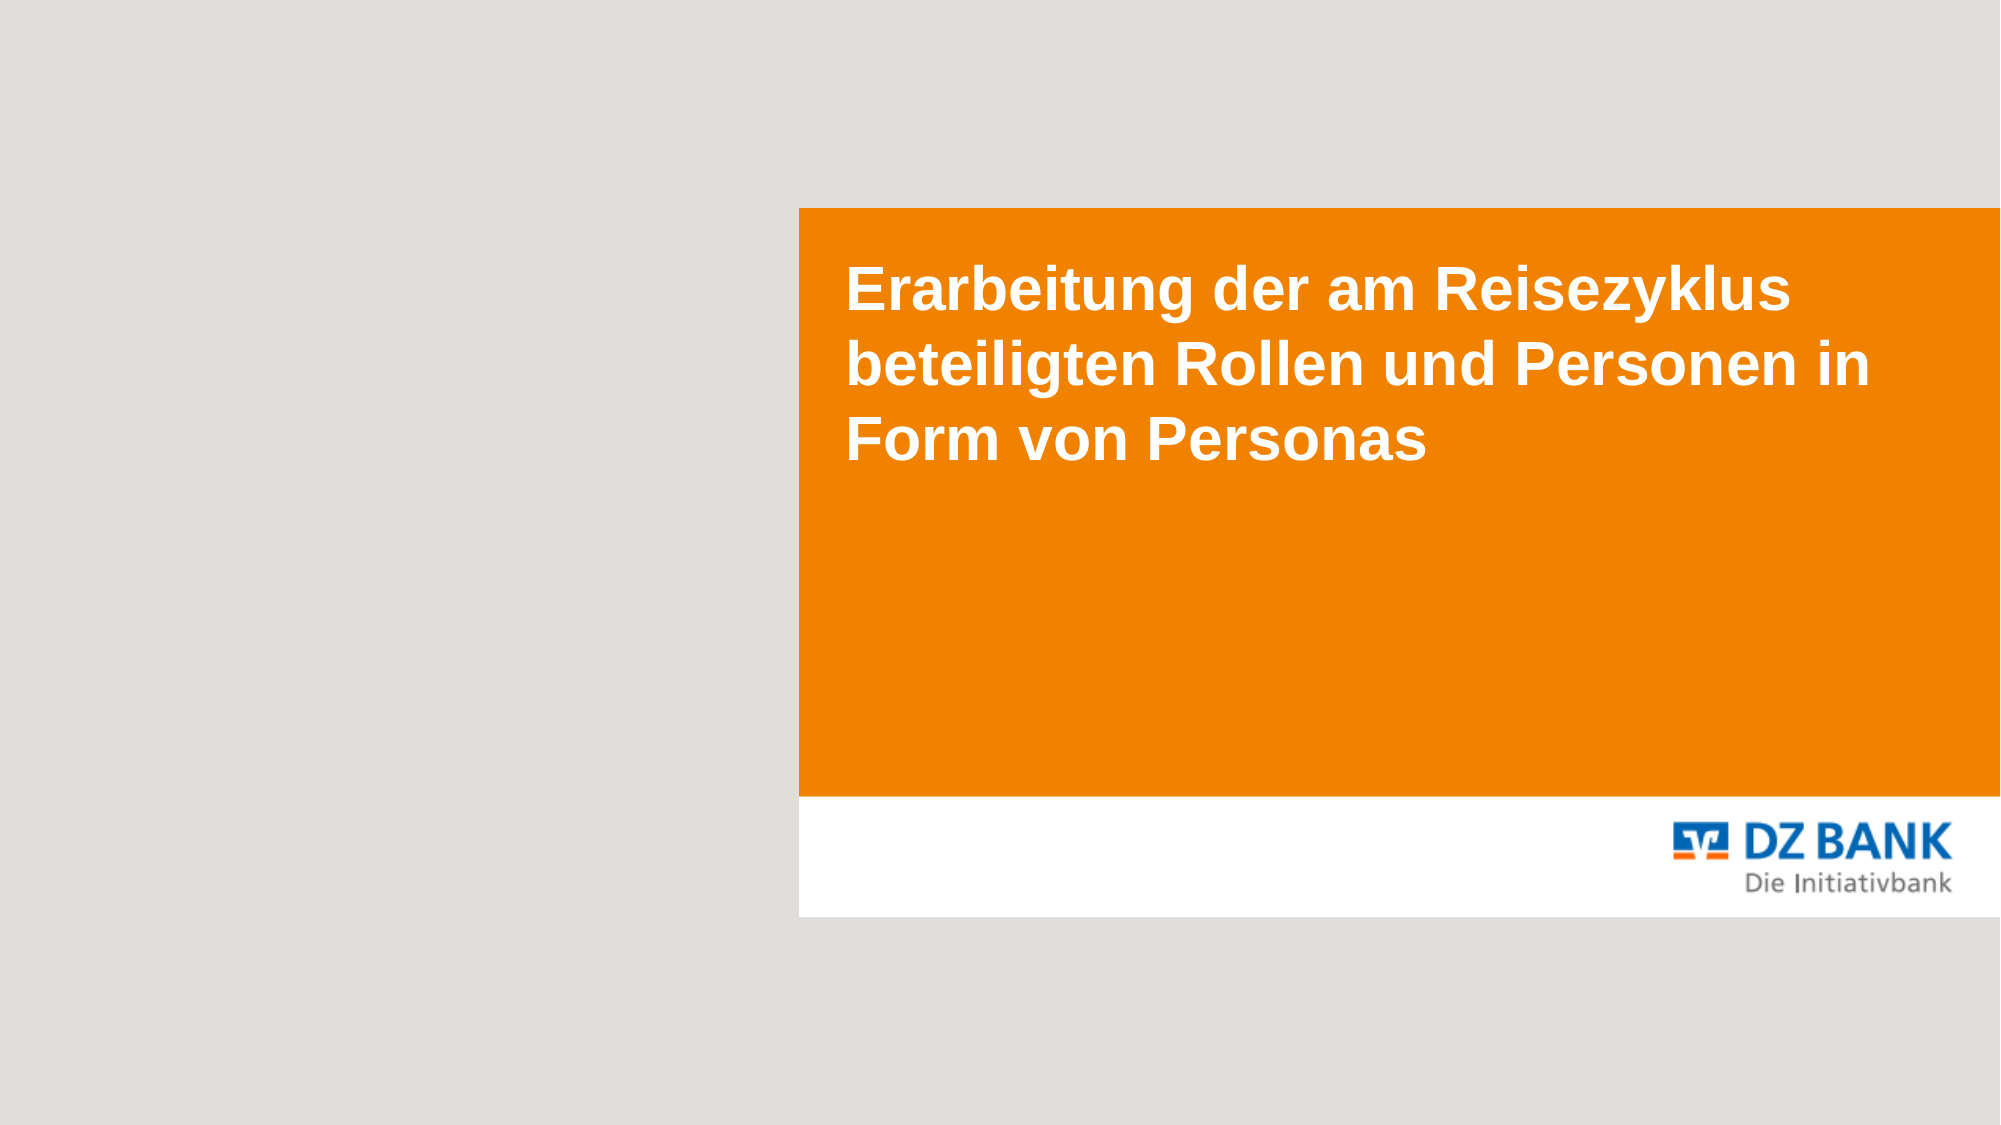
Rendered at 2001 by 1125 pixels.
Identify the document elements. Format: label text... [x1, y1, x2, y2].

title Erarbeitung der am Reisezyklus beteiligten Rollen und Personen in Form von Personas [798, 208, 2000, 793]
